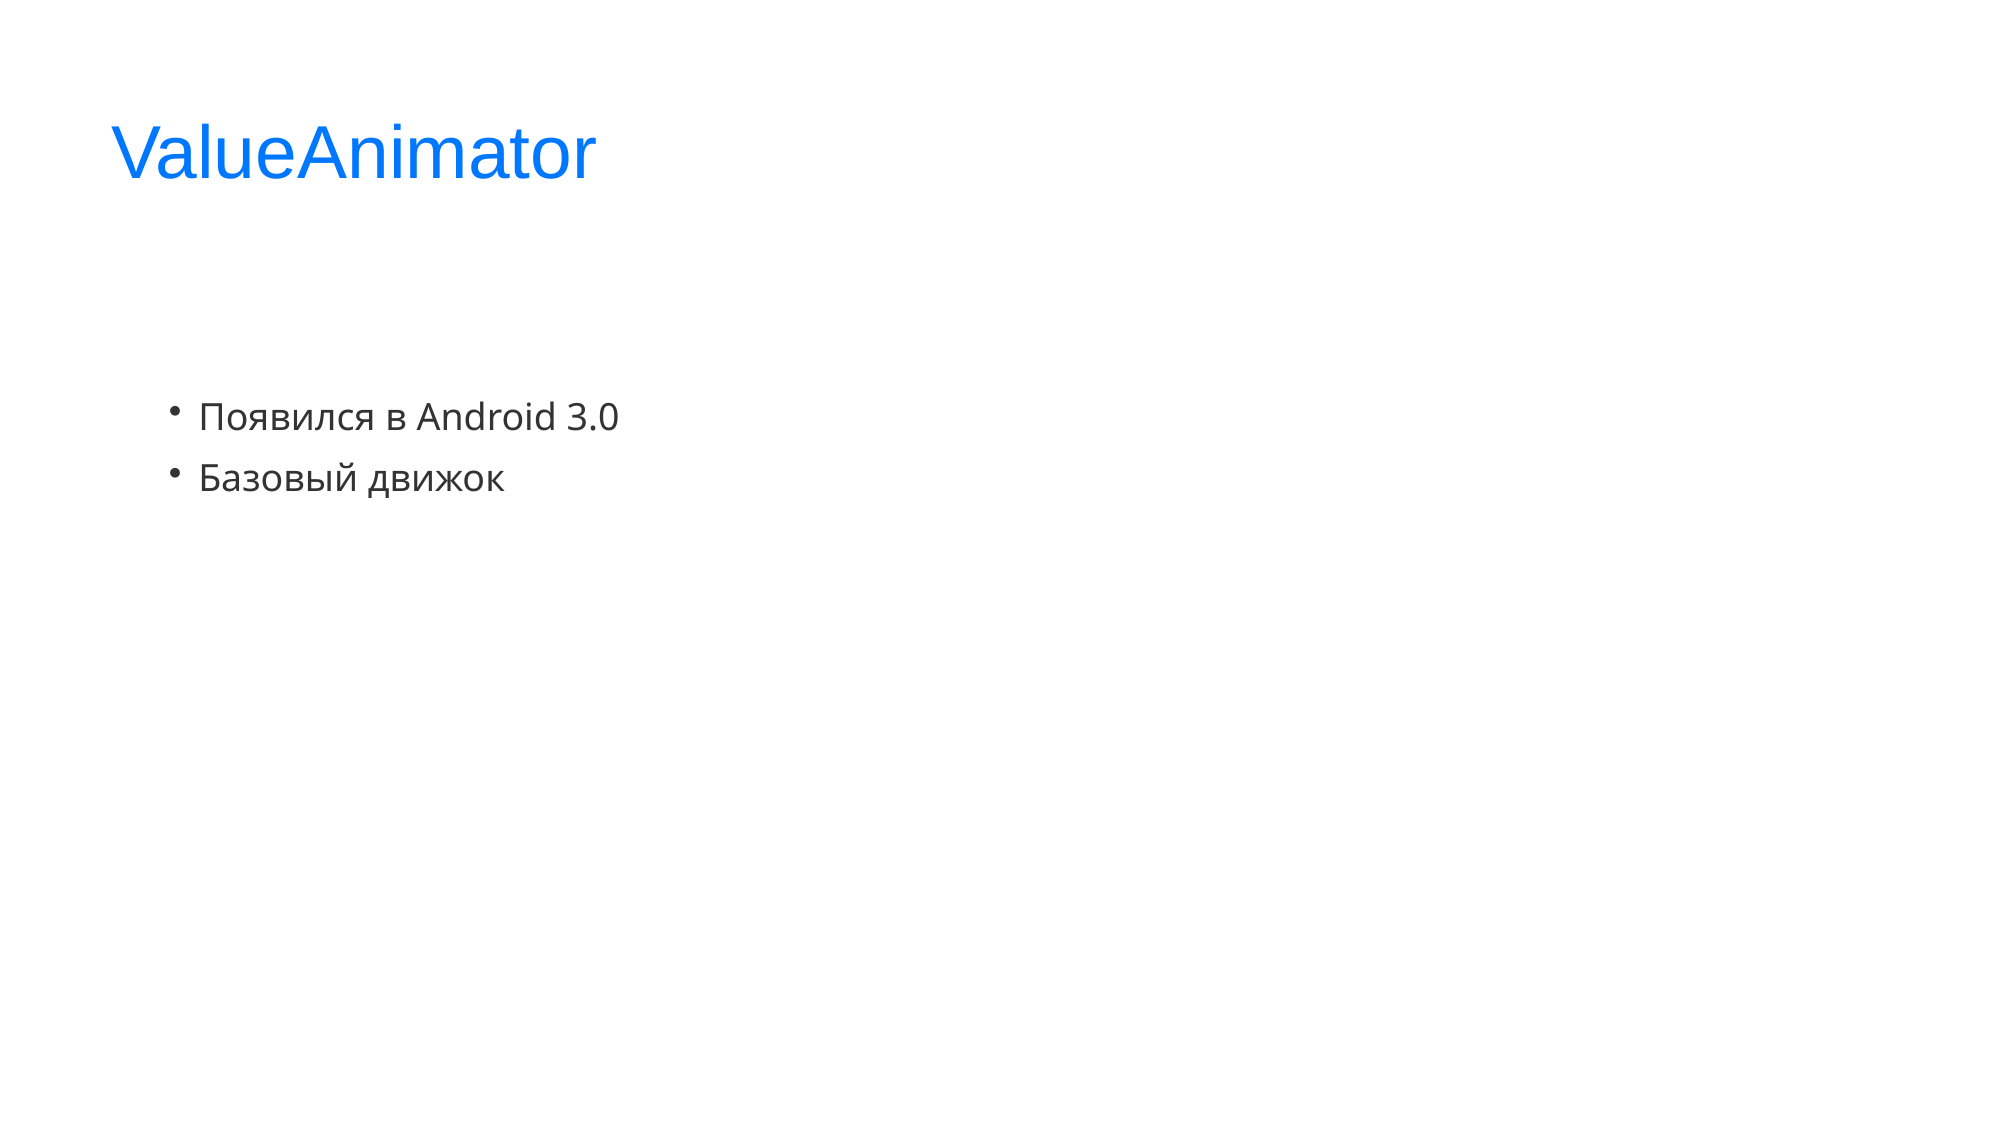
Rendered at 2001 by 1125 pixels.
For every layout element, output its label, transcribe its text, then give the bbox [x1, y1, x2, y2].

title ValueAnimator [110, 113, 1893, 220]
list Появился в Android 3.0 Базовый движок [160, 324, 1897, 1048]
